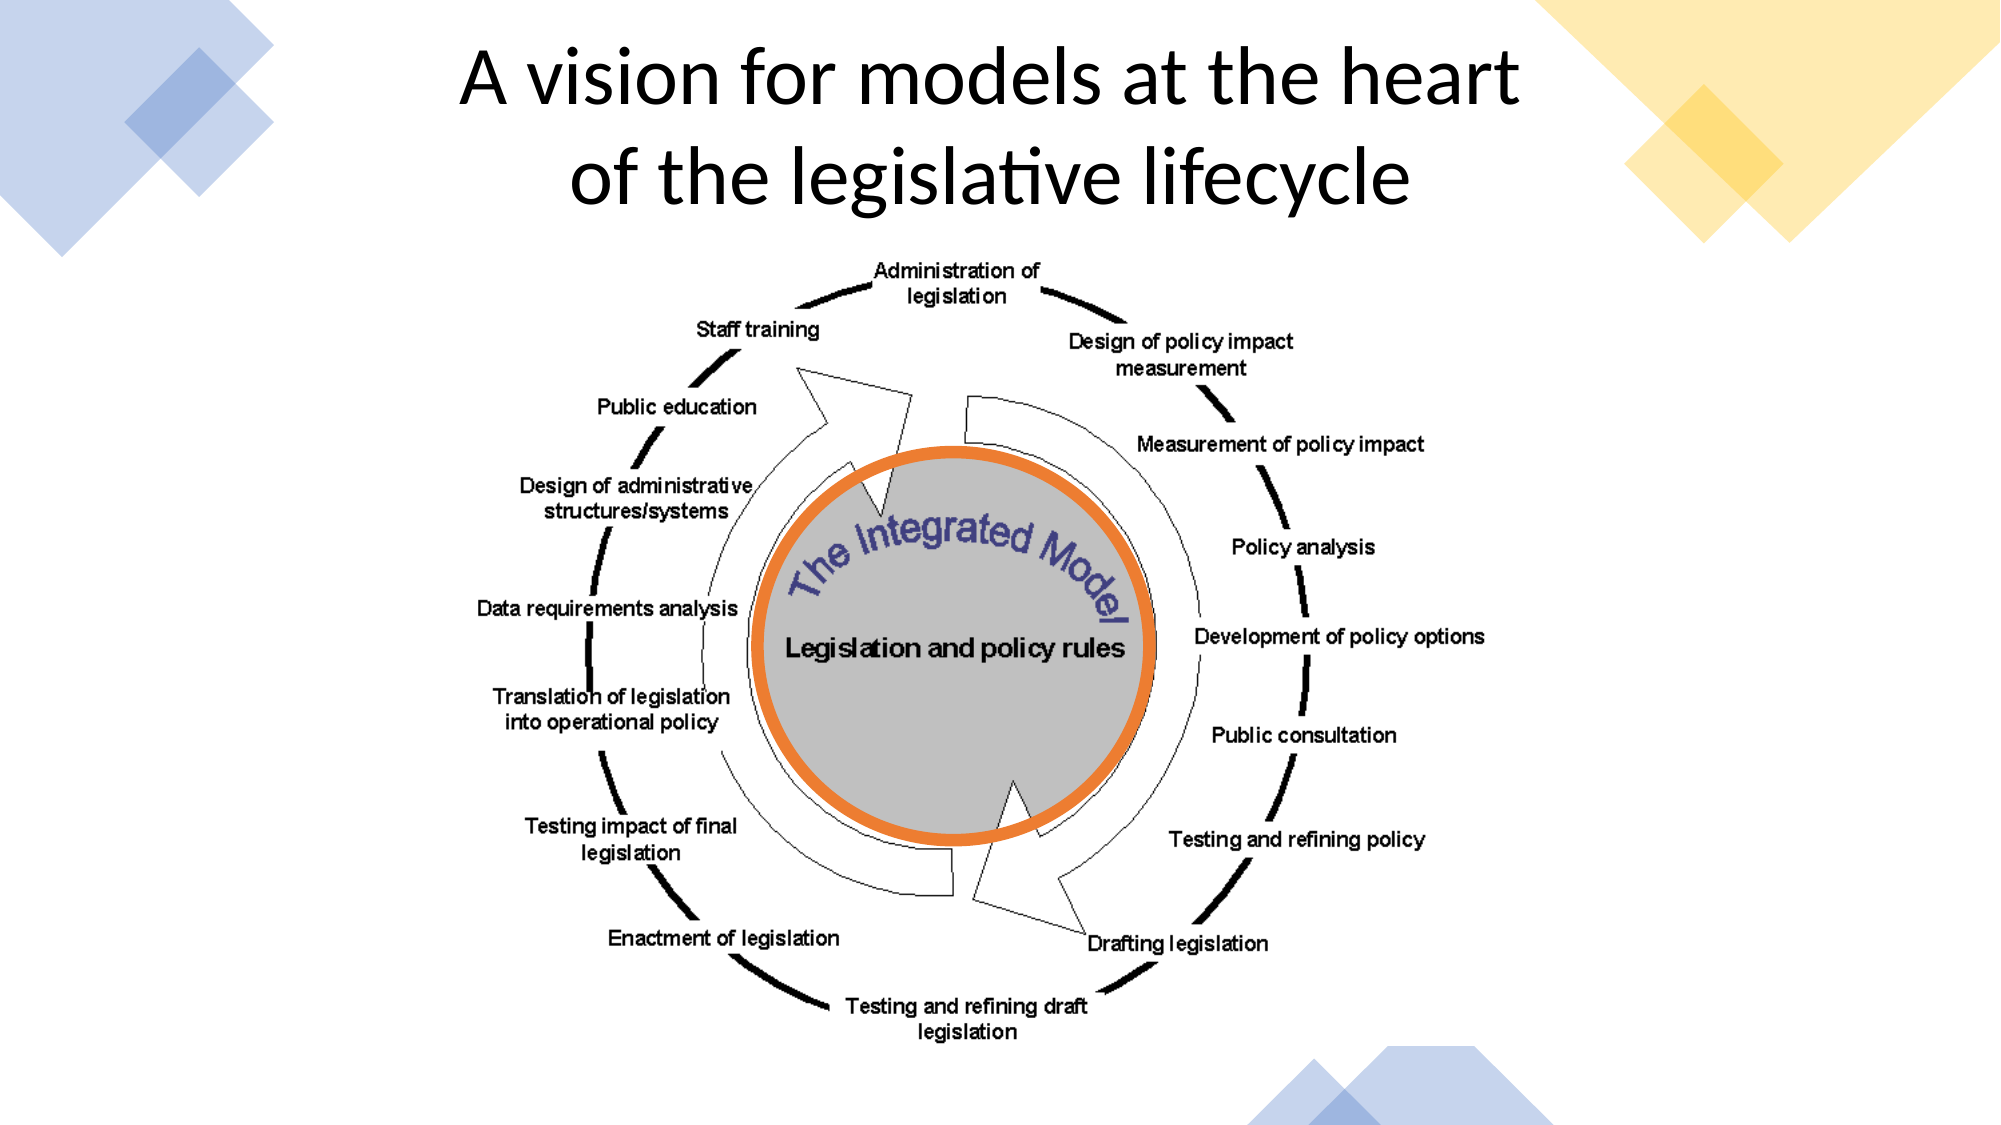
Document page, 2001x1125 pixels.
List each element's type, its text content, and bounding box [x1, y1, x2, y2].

text_box [0, 0, 2000, 1125]
text_box [1622, 124, 1746, 245]
text_box [0, 0, 276, 259]
text_box [1245, 1057, 1383, 1125]
text_box A vision for models at the heart of the legislative lifecycle [428, 14, 1554, 229]
text_box [1345, 1046, 1556, 1125]
text_box [122, 45, 276, 199]
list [477, 257, 1487, 1046]
text_box [1533, 0, 2000, 245]
